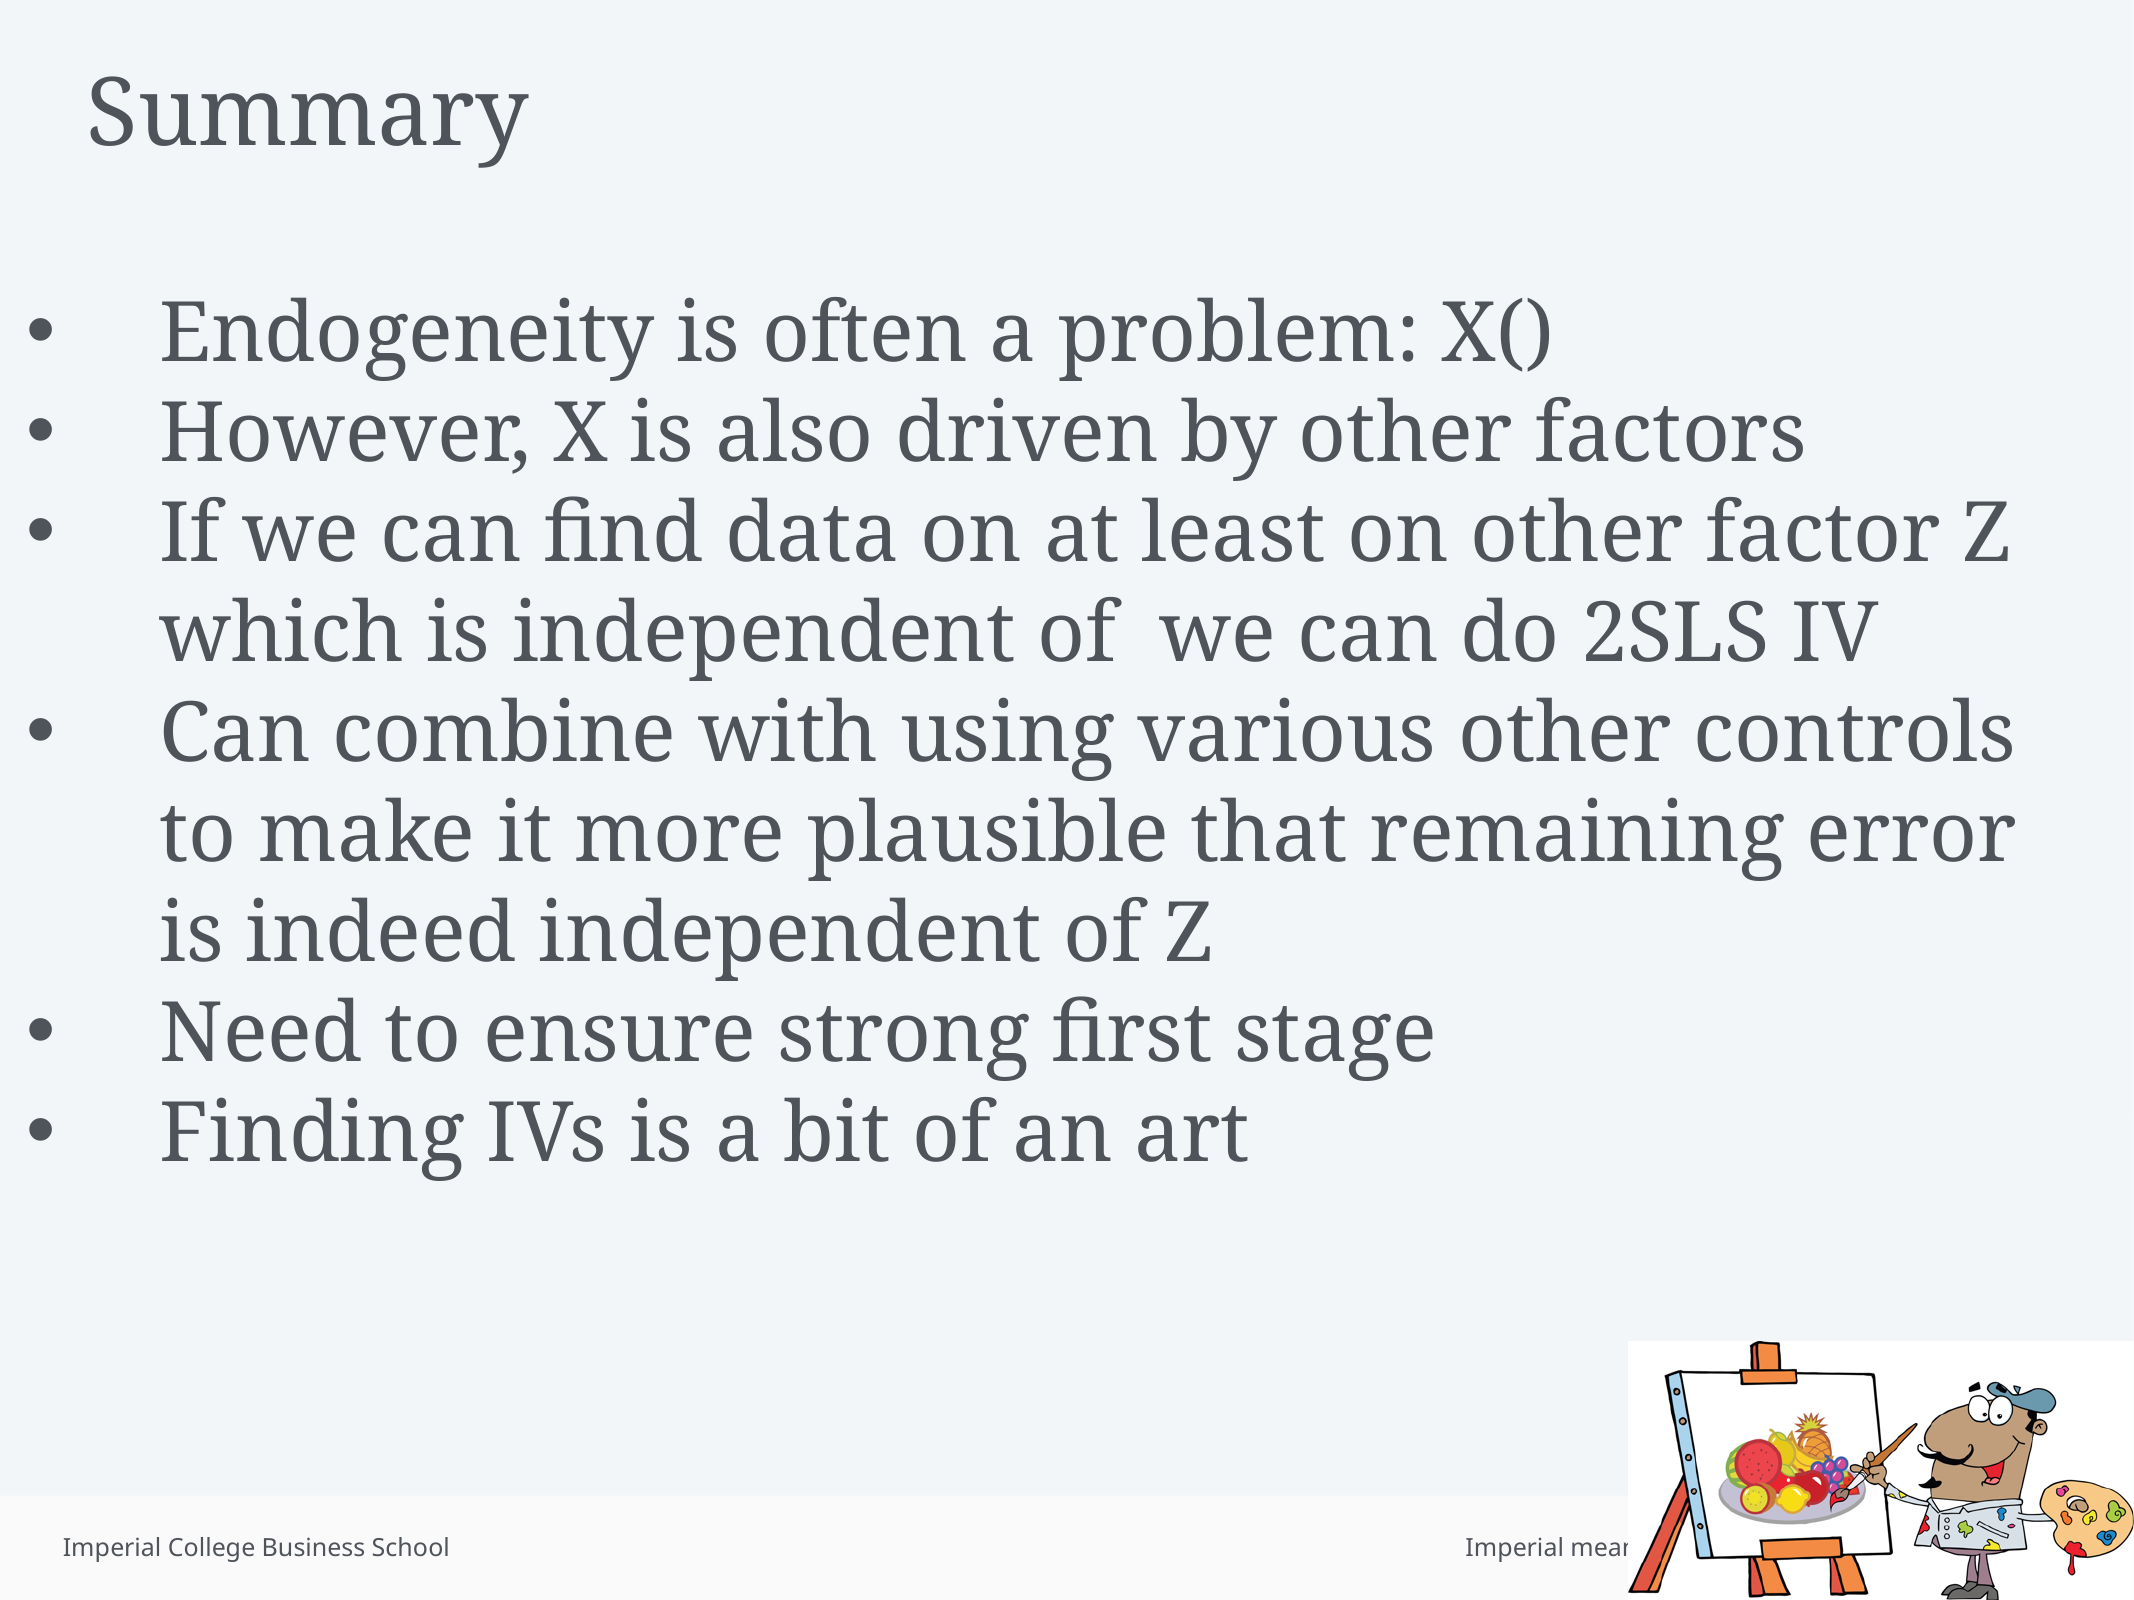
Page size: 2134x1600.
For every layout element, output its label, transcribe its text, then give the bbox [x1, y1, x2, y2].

title Summary [86, 85, 1700, 241]
picture [1628, 1341, 2134, 1600]
